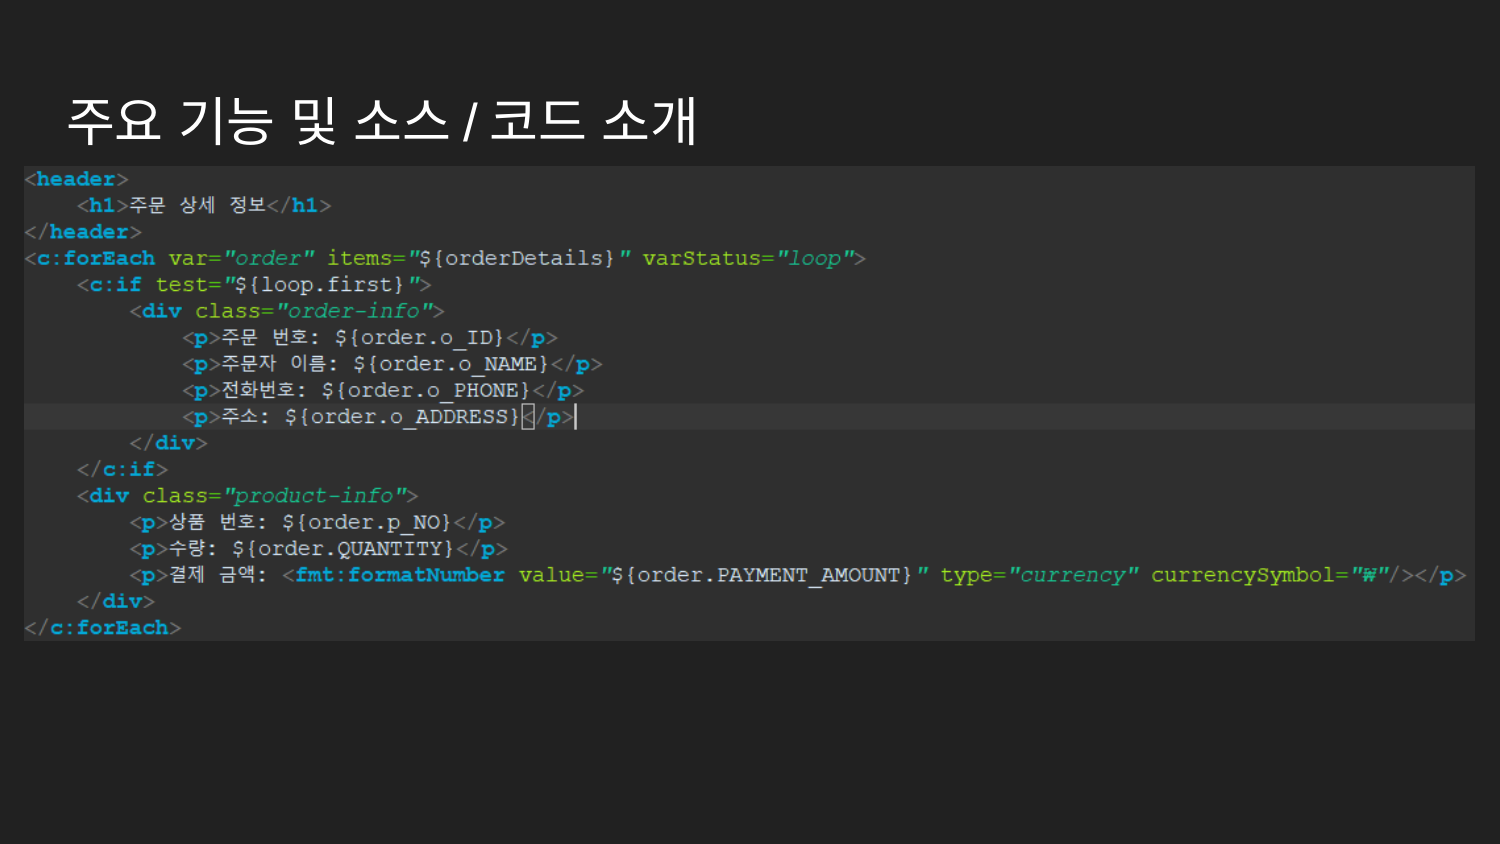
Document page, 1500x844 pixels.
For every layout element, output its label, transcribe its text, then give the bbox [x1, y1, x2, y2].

picture [24, 166, 1476, 641]
title 주요 기능 및 소스/코드 소개 [51, 72, 1449, 165]
